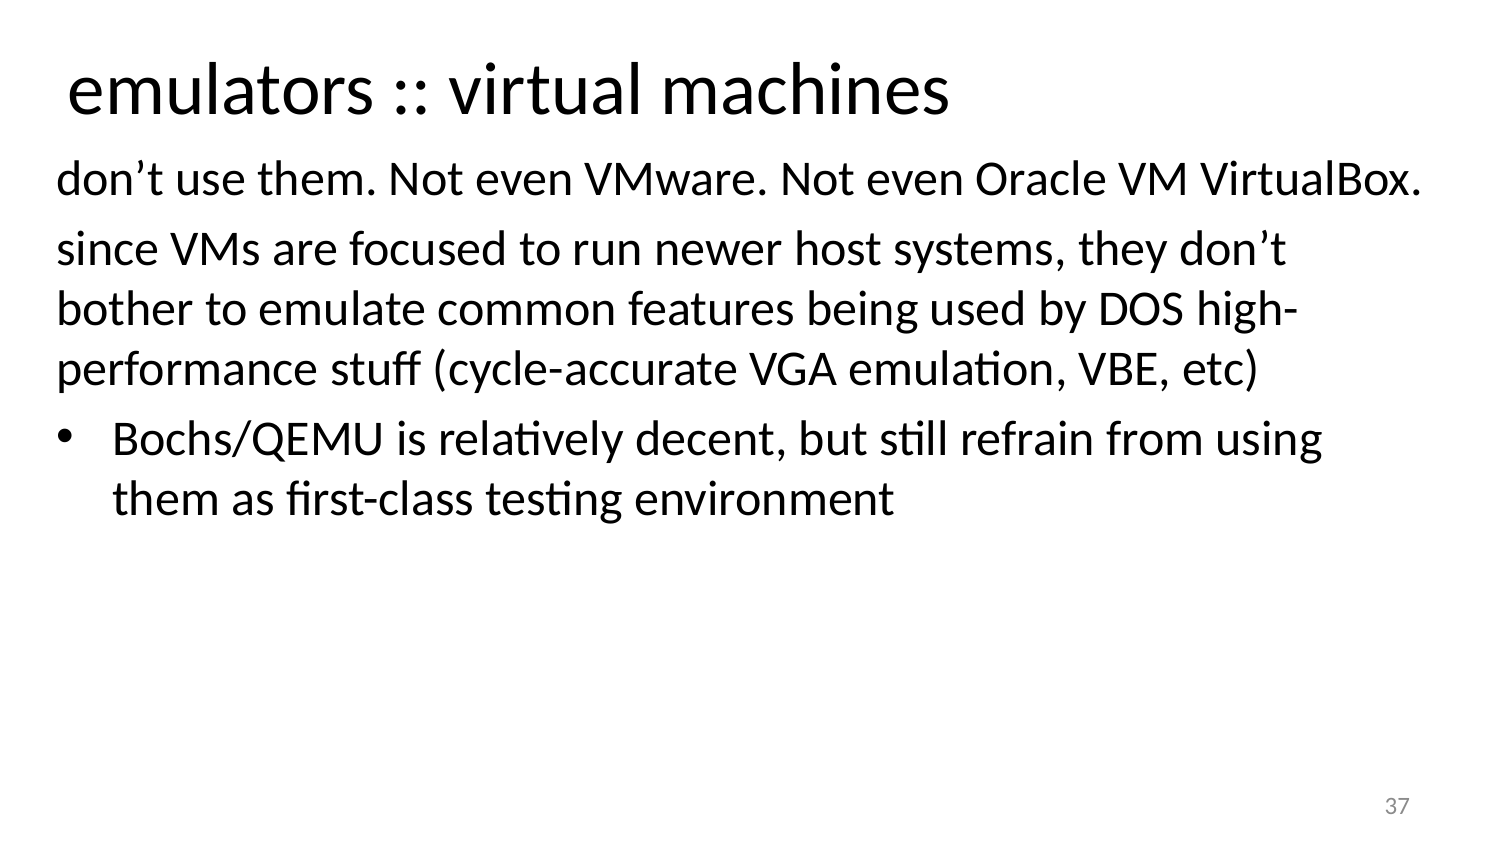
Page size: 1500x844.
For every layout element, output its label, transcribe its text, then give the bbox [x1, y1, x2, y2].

slide_number 37 [1074, 792, 1425, 827]
text_box don’t use them. Not even VMware. Not even Oracle VM VirtualBox. since VMs are focused to run newer host systems, they don’t bother to emulate common features being used by DOS high-performance stuff (cycle-accurate VGA emulation, VBE, etc) Bochs/QEMU is relatively decent, but still refrain from using them as first-class testing environment [41, 138, 1447, 792]
text_box emulators :: virtual machines [53, 32, 1402, 138]
